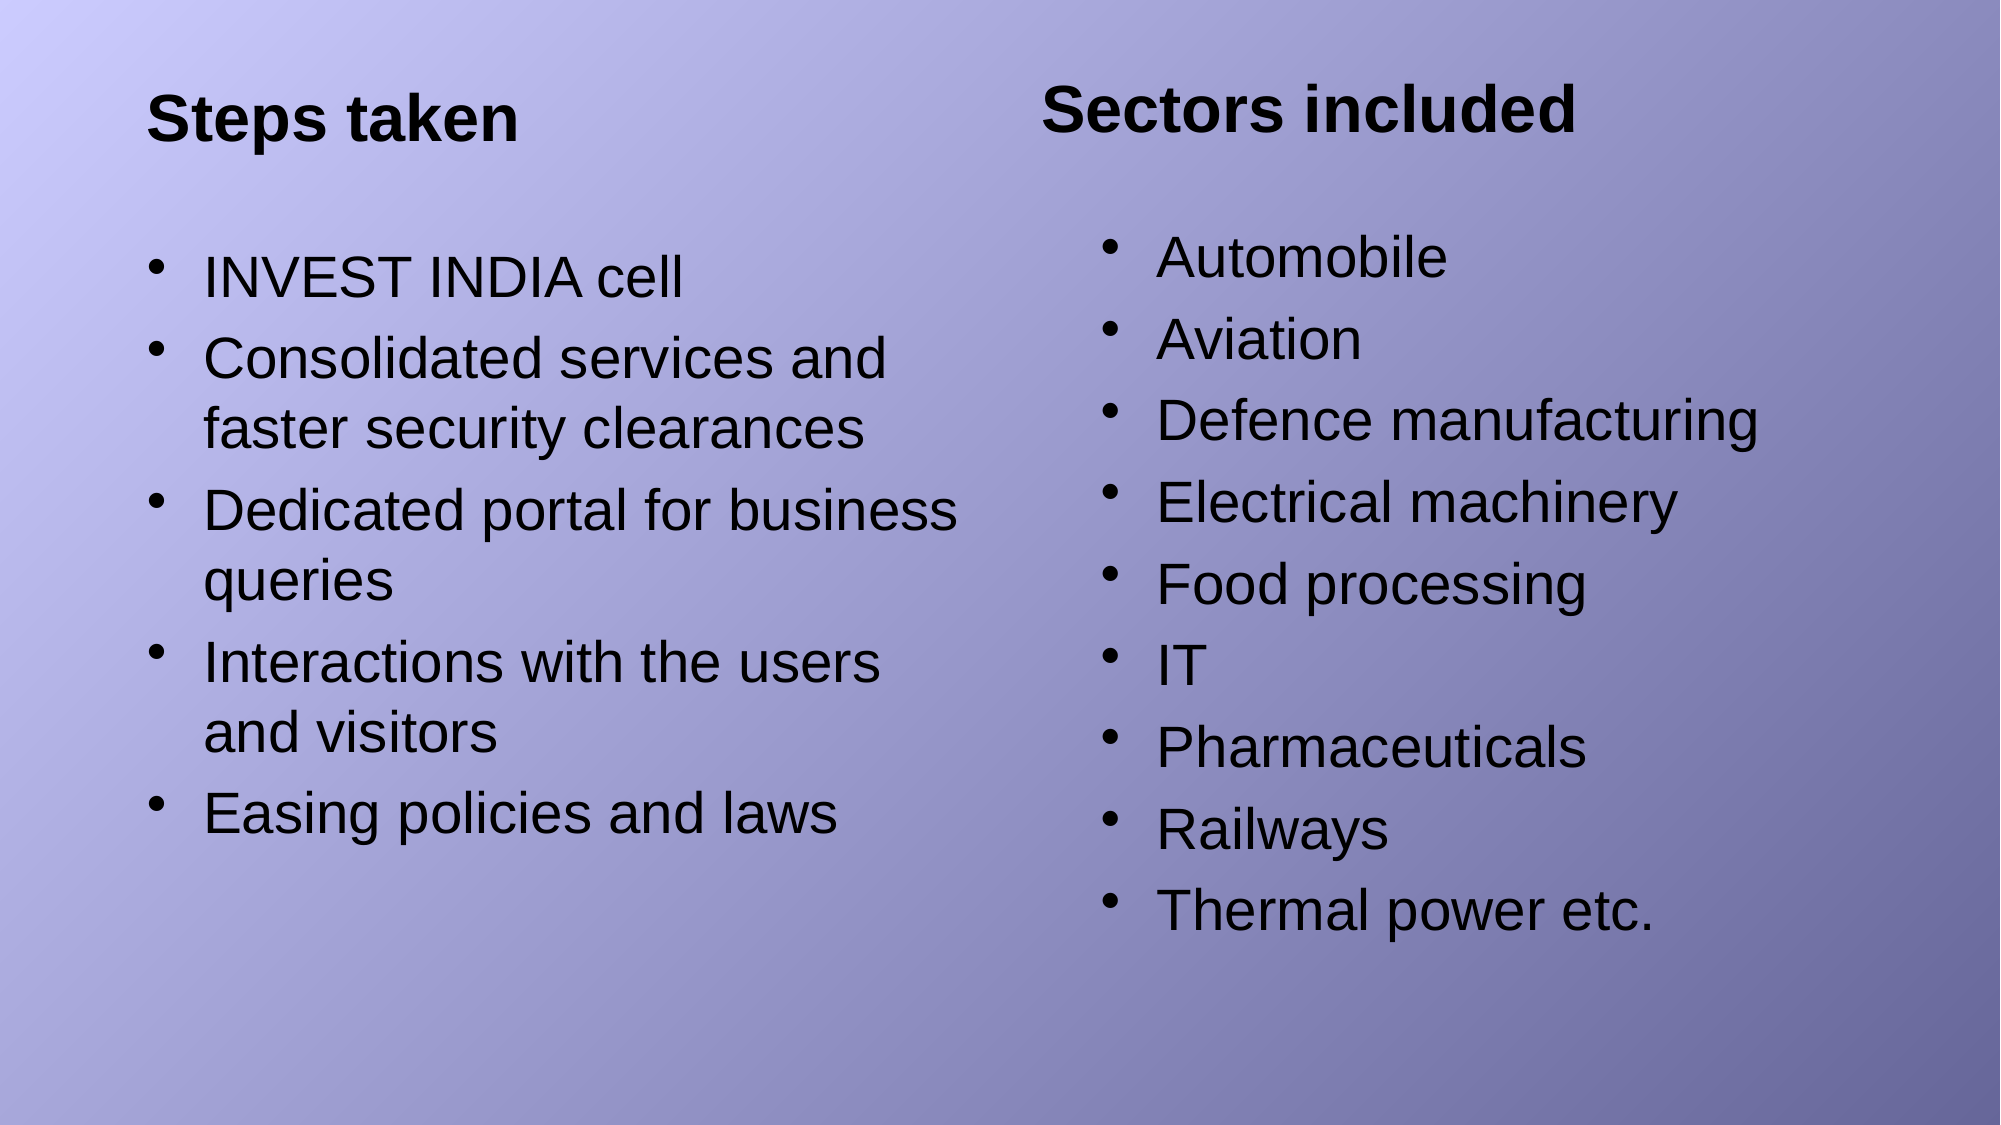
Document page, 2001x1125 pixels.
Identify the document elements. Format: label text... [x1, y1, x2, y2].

list Automobile Aviation Defence manufacturing Electrical machinery Food processing IT Pharmaceuticals Railways Thermal power etc. [1085, 211, 1936, 1033]
list Sectors included [1026, 69, 1877, 248]
list Steps taken [131, 27, 979, 163]
list INVEST INDIA cell Consolidated services and faster security clearances Dedicated portal for business queries Interactions with the users and visitors Easing policies and laws [131, 231, 979, 836]
